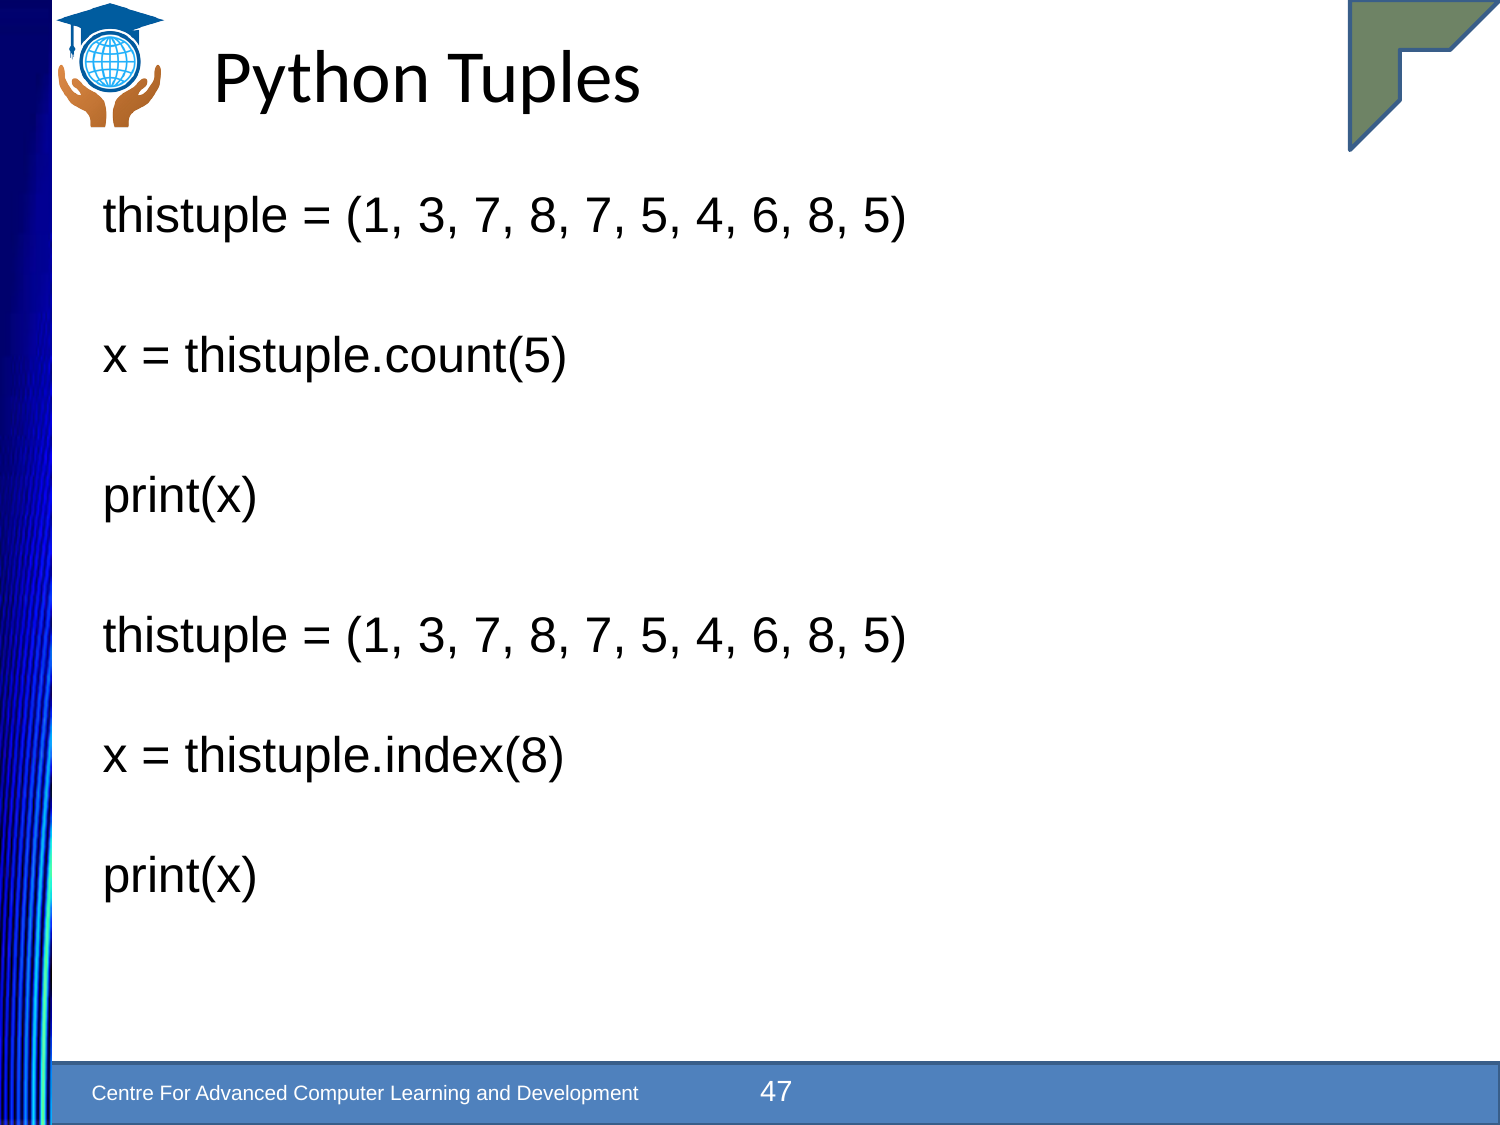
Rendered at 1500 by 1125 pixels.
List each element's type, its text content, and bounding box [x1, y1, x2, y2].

picture [0, 0, 219, 1125]
slide_number 47 [745, 1065, 833, 1125]
list thistuple = (1, 3, 7, 8, 7, 5, 4, 6, 8, 5) x = thistuple.count(5) print(x) thistuple = (1, 3, 7, 8, 7, 5, 4, 6, 8, 5) x = thistuple.index(8) print(x) [75, 174, 1425, 1005]
title Python Tuples [198, 32, 1326, 113]
